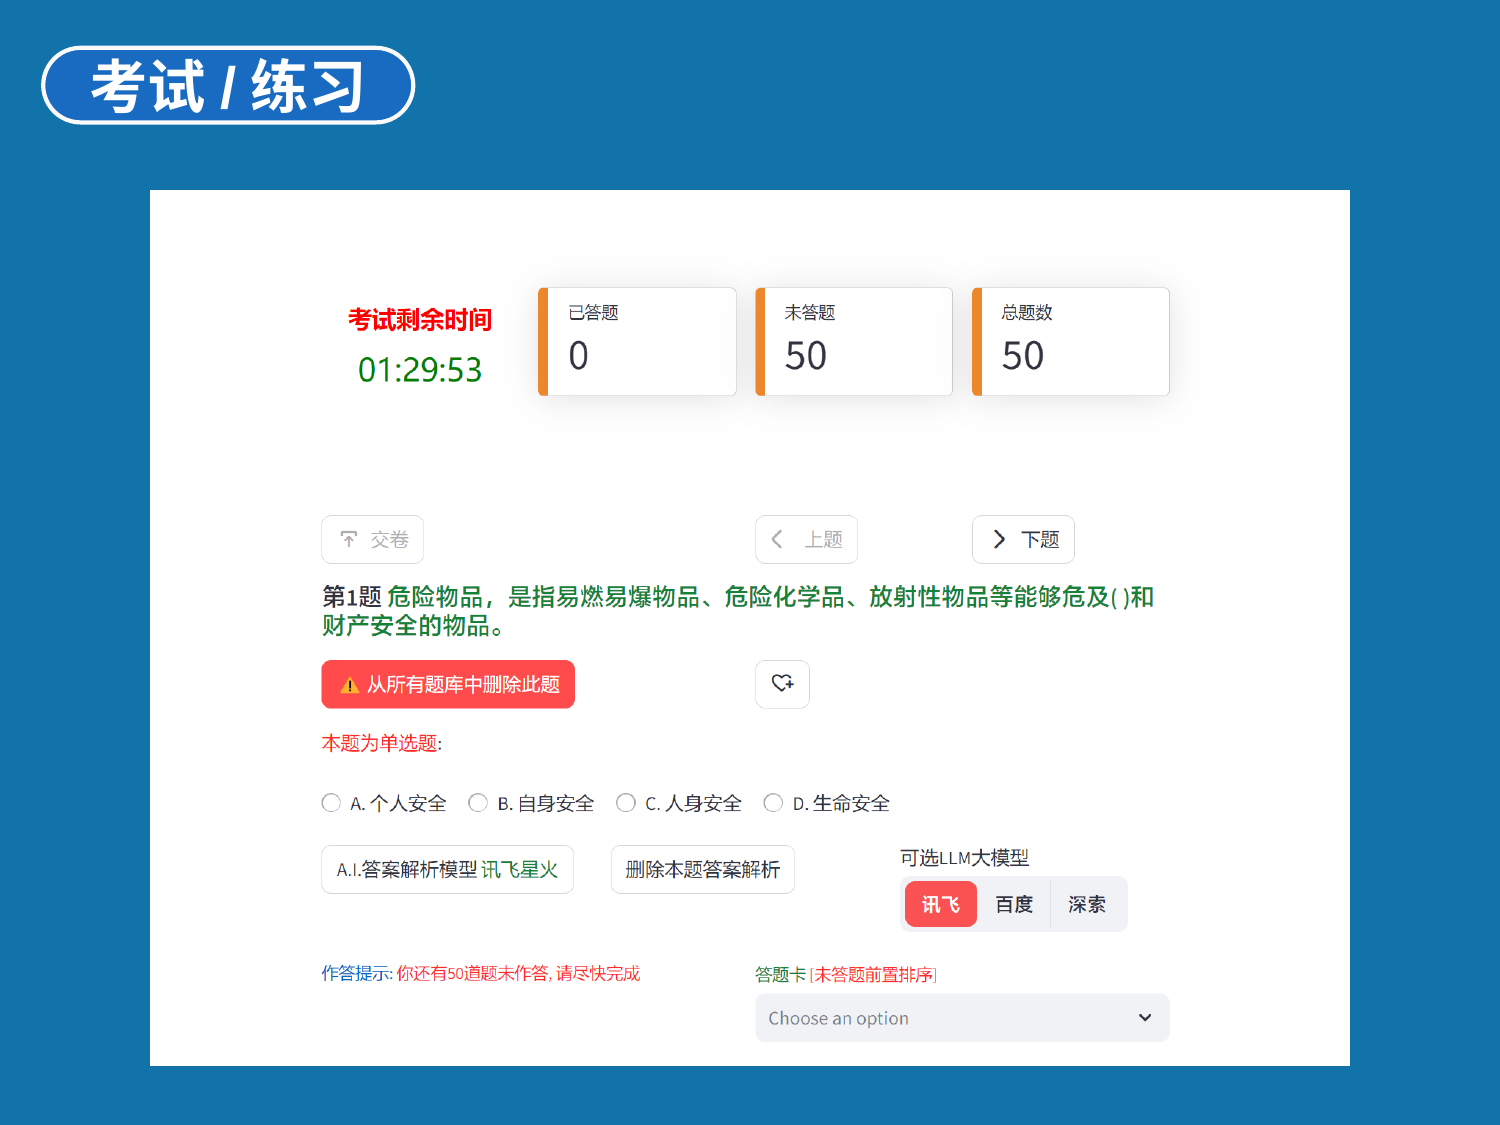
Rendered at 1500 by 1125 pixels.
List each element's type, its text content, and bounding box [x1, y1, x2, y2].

text_box 考试/练习 [41, 45, 416, 125]
picture [150, 190, 1350, 1066]
text_box [0, 0, 1500, 1125]
